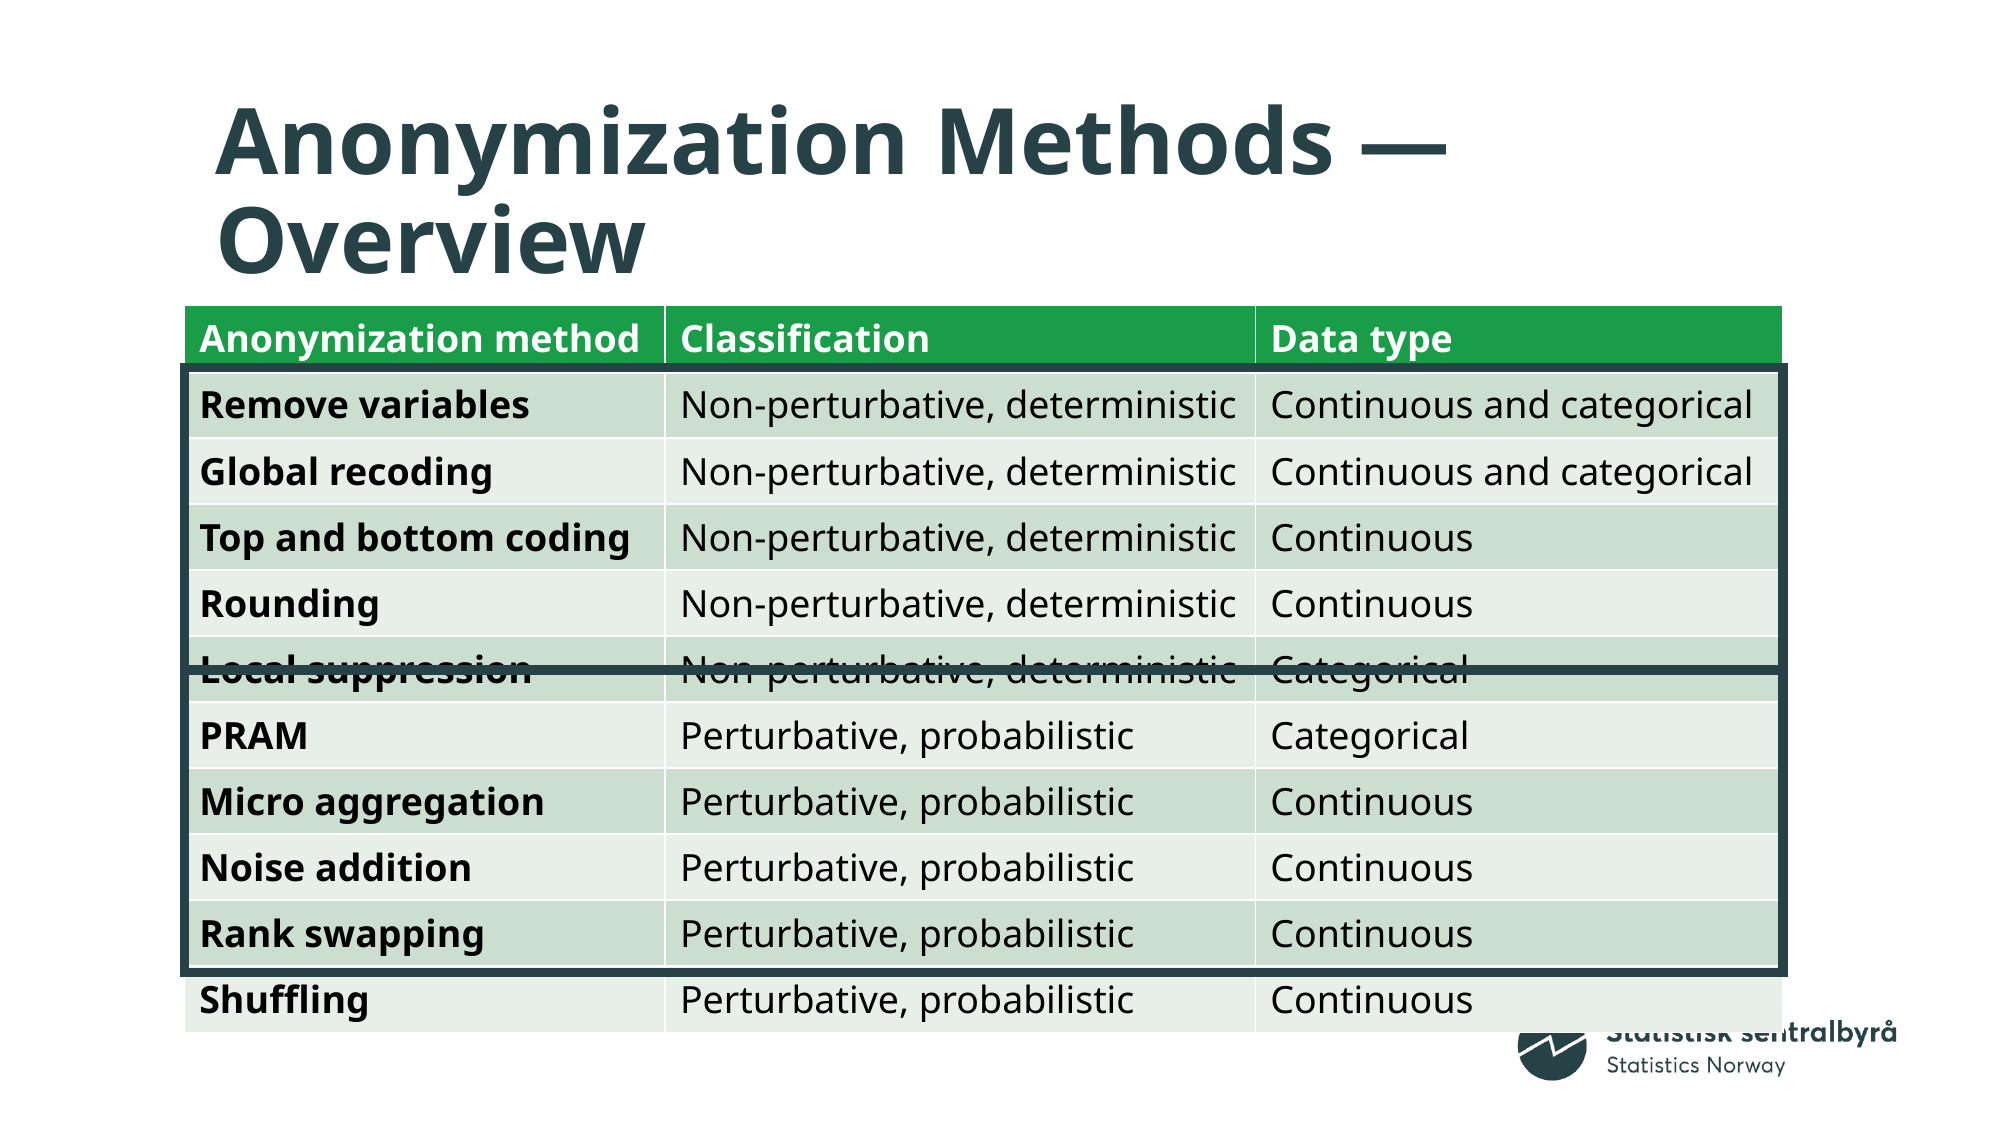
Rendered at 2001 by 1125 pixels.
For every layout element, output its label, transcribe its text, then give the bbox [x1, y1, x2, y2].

title Anonymization Methods — Overview [200, 90, 1784, 306]
table_header Classification [666, 306, 1255, 366]
table_header Anonymization method [185, 306, 664, 366]
table_header Data type [1256, 306, 1782, 366]
text_box [183, 366, 1784, 669]
table_cell Shuffling [185, 973, 664, 1032]
text_box [183, 669, 1784, 973]
picture [1503, 995, 2000, 1125]
table_cell Perturbative, probabilistic [666, 973, 1255, 1032]
table_cell Continuous [1256, 973, 1782, 1032]
